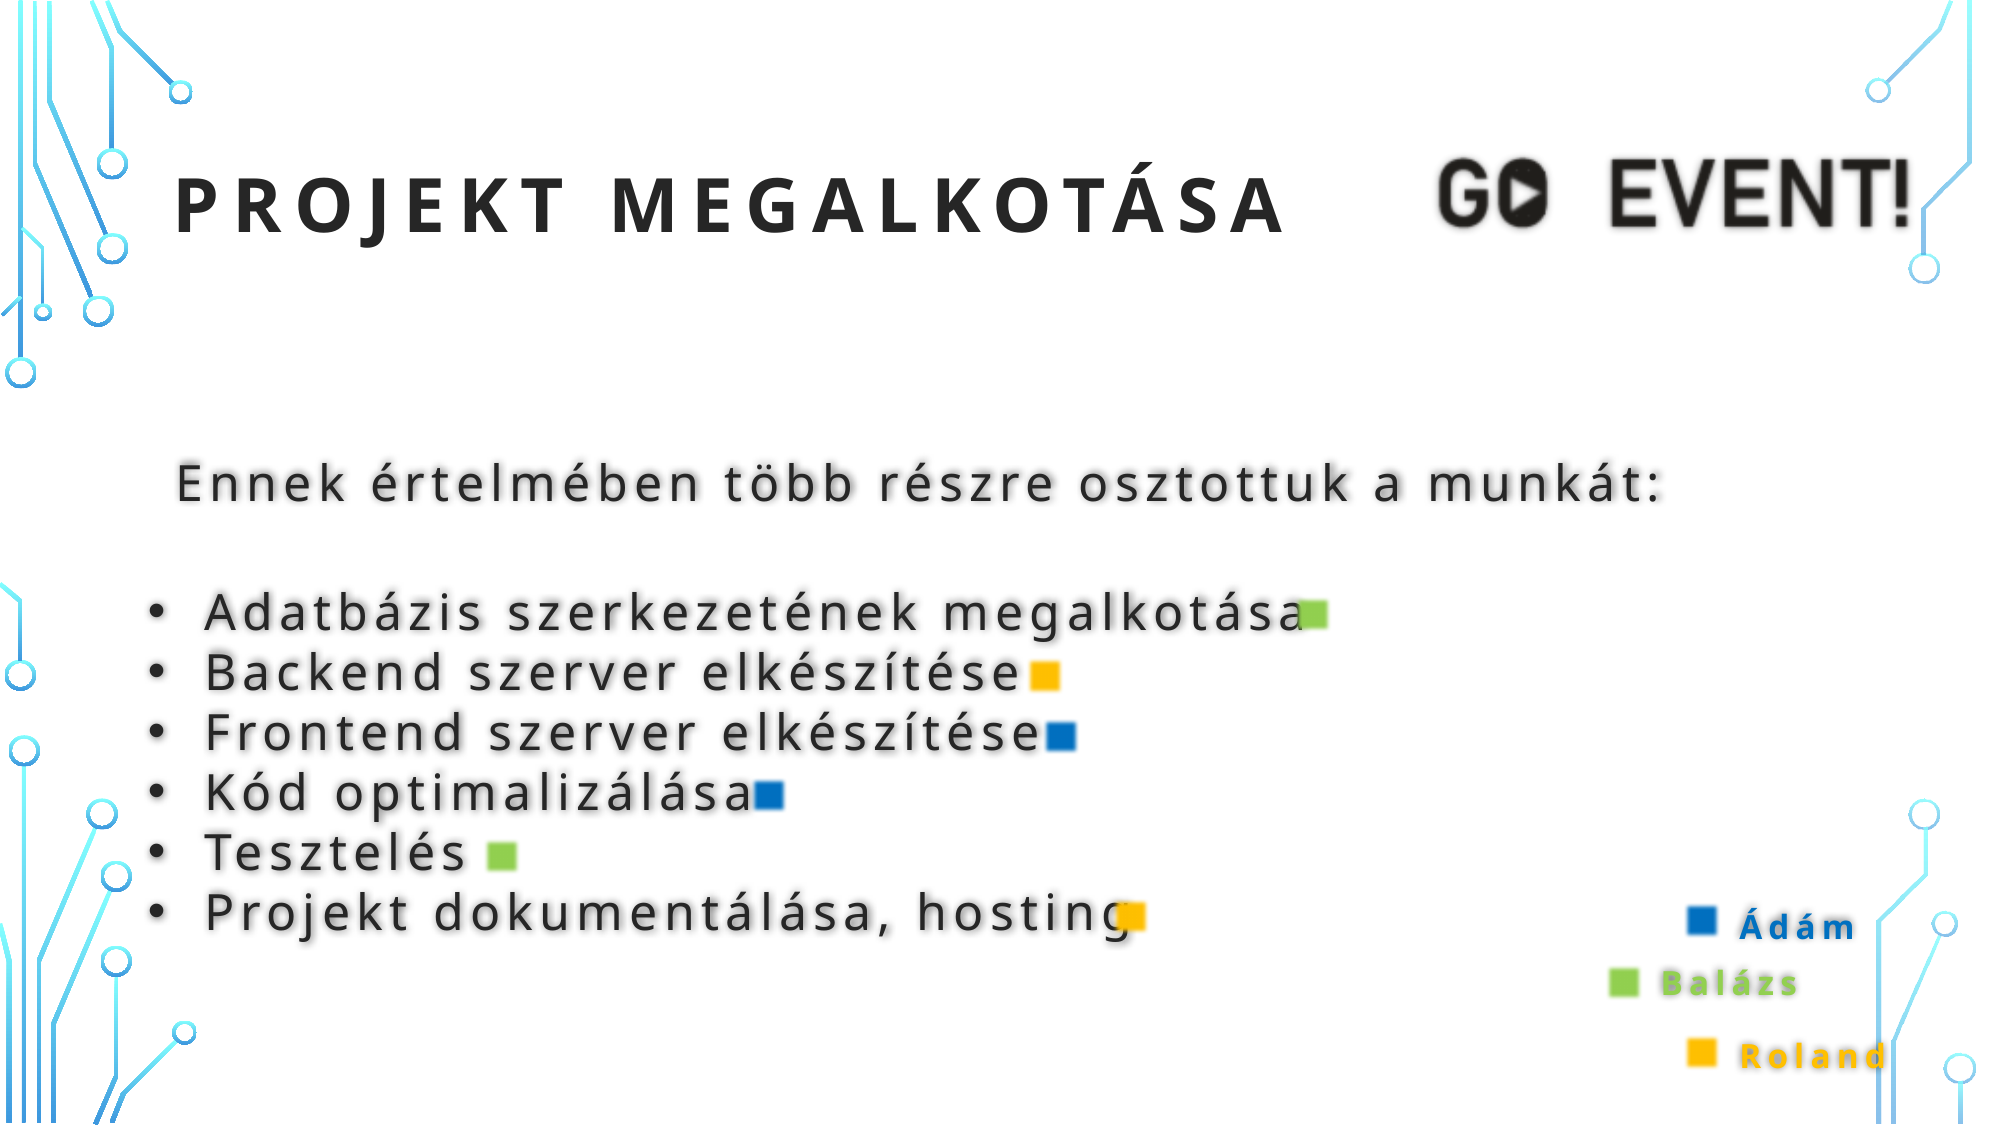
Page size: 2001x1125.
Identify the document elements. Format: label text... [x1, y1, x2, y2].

text_box [484, 840, 519, 873]
text_box [756, 783, 782, 808]
text_box [1117, 903, 1144, 929]
text_box [1032, 663, 1059, 689]
picture [1405, 142, 1997, 242]
text_box [1048, 723, 1075, 749]
text_box Adatbázis szerkezetének megalkotása Backend szerver elkészítése Frontend szerver elkészítése Kód optimalizálása Tesztelés Projekt dokumentálása, hosting [132, 560, 1941, 948]
text_box PROJEKT MEGALKOTÁSA [157, 128, 1435, 288]
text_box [1683, 1008, 1941, 1084]
text_box Ennek értelmében több részre osztottuk a munkát: [160, 441, 1968, 519]
text_box [1297, 600, 1329, 631]
text_box [487, 843, 517, 871]
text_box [1604, 934, 1862, 1010]
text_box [1683, 878, 1941, 954]
